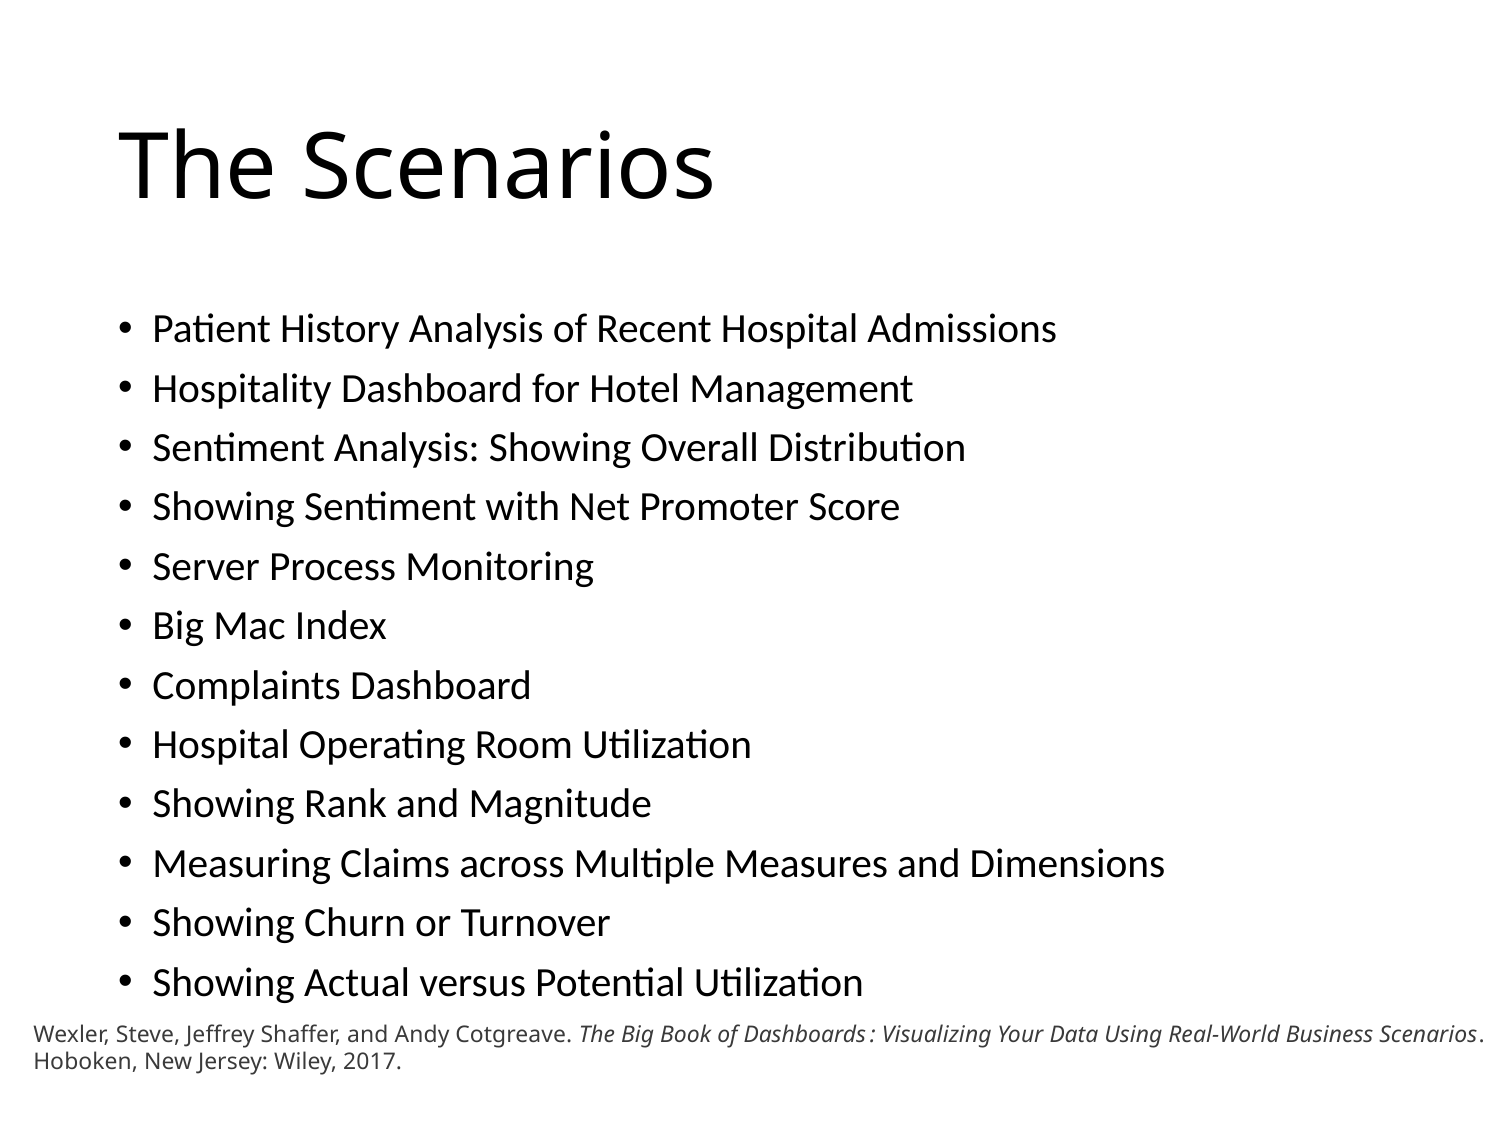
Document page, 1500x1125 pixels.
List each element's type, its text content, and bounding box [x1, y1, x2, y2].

list Patient History Analysis of Recent Hospital Admissions Hospitality Dashboard for Hotel Management Sentiment Analysis: Showing Overall Distribution Showing Sentiment with Net Promoter Score Server Process Monitoring Big Mac Index Complaints Dashboard Hospital Operating Room Utilization Showing Rank and Magnitude Measuring Claims across Multiple Measures and Dimensions Showing Churn or Turnover Showing Actual versus Potential Utilization [103, 299, 1397, 1012]
text_box Wexler, Steve, Jeffrey Shaffer, and Andy Cotgreave. The Big Book of Dashboards : Visualizing Your Data Using Real-World Business Scenarios. Hoboken, New Jersey: Wiley, 2017. [18, 1012, 1500, 1082]
title The Scenarios [103, 59, 1397, 278]
